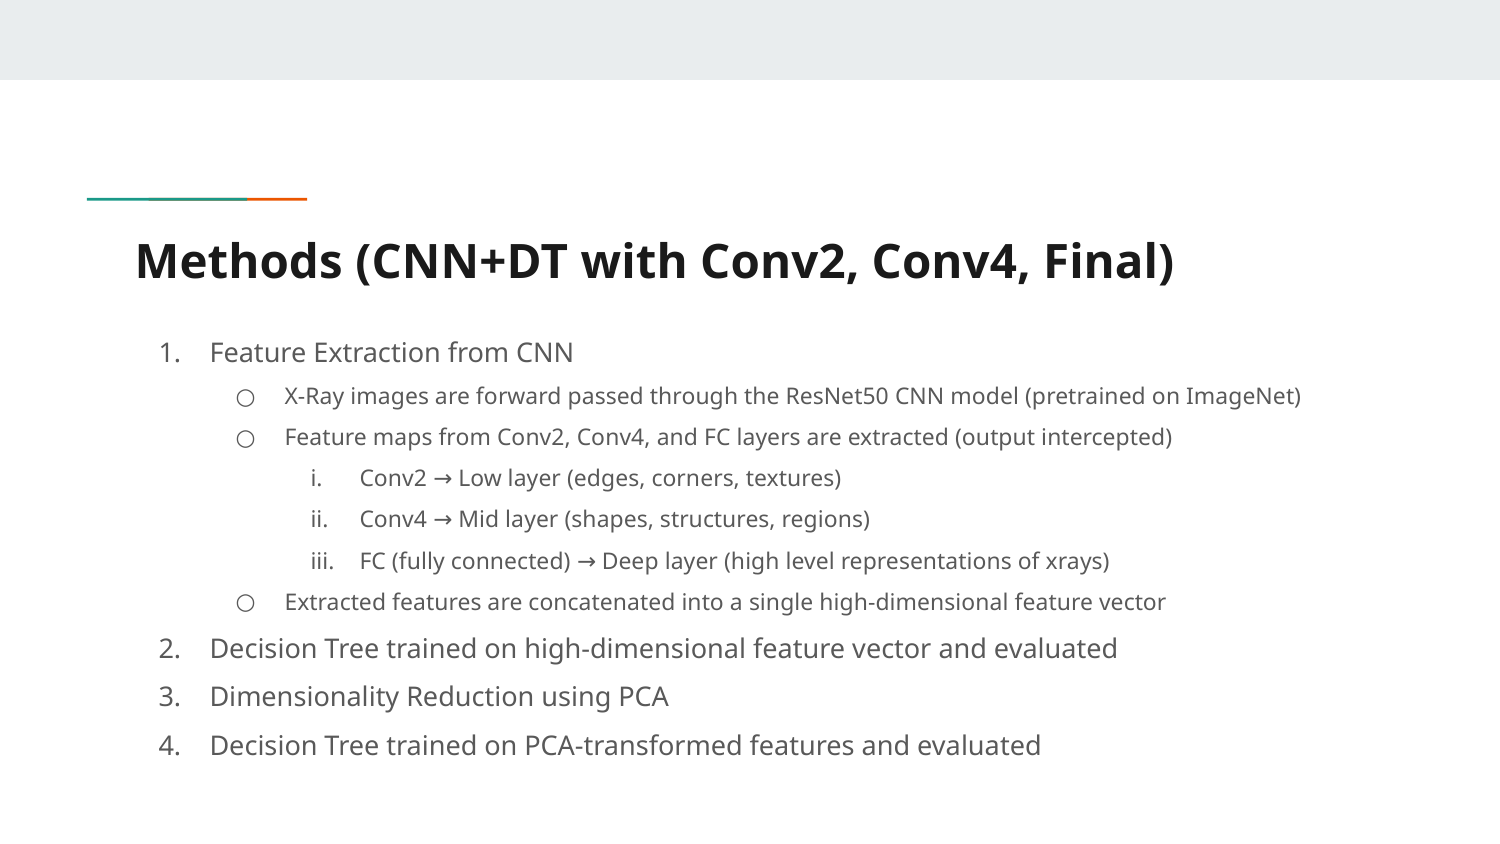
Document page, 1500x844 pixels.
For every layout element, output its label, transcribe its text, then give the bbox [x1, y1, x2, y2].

title Methods (CNN+DT with Conv2, Conv4, Final) [119, 216, 1381, 304]
list Feature Extraction from CNN X-Ray images are forward passed through the ResNet50 CNN model (pretrained on ImageNet) Feature maps from Conv2, Conv4, and FC layers are extracted (output intercepted) Conv2 → Low layer (edges, corners, textures) Conv4 → Mid layer (shapes, structures, regions) FC (fully connected) → Deep layer (high level representations of xrays) Extracted features are concatenated into a single high-dimensional feature vector Decision Tree trained on high-dimensional feature vector and evaluated Dimensionality Reduction using PCA Decision Tree trained on PCA-transformed features and evaluated [119, 304, 1381, 787]
